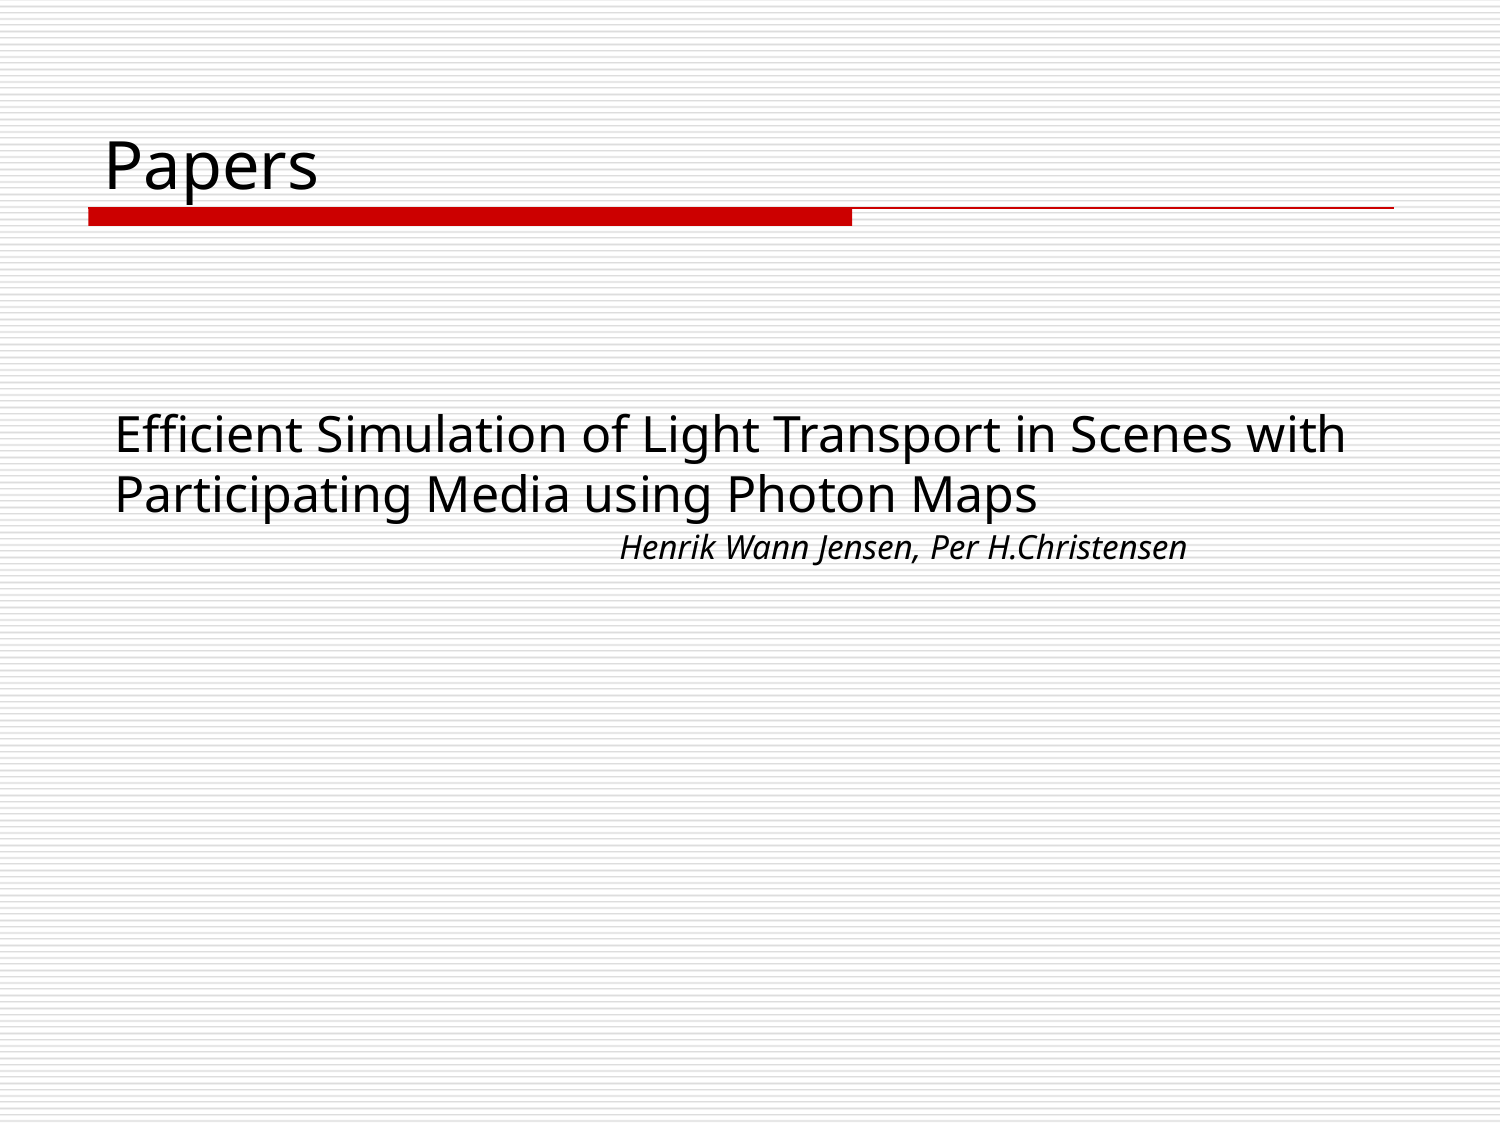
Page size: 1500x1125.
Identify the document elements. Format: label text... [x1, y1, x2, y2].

title Papers [88, 0, 1399, 211]
picture [0, 0, 1500, 1125]
text_box Efficient Simulation of Light Transport in Scenes with Participating Media using Photon Maps Henrik Wann Jensen, Per H.Christensen [99, 349, 1375, 620]
